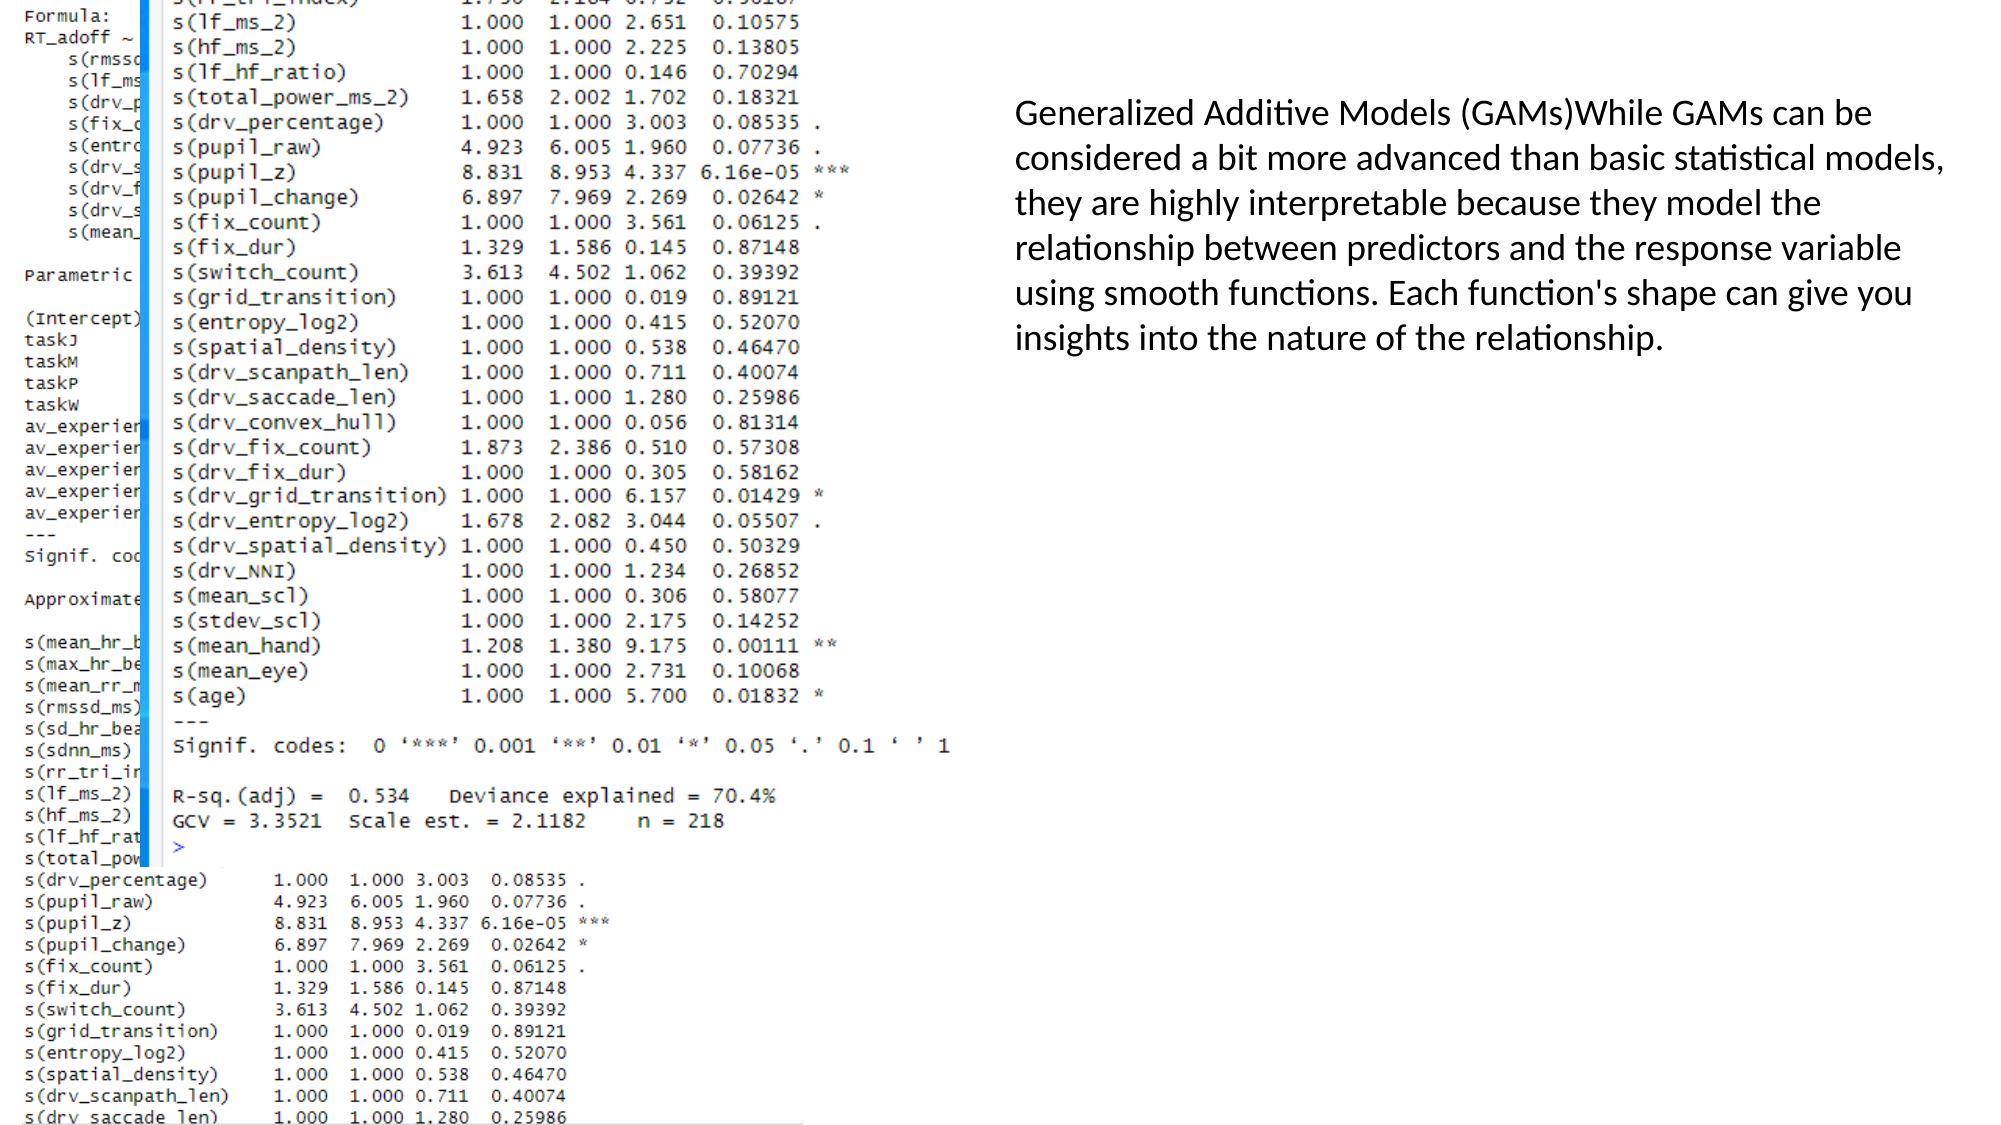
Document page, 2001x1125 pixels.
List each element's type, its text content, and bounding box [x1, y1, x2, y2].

text_box Generalized Additive Models (GAMs)While GAMs can be considered a bit more advanced than basic statistical models, they are highly interpretable because they model the relationship between predictors and the response variable using smooth functions. Each function's shape can give you insights into the nature of the relationship. [1089, 81, 2000, 366]
picture [22, 0, 1089, 1125]
